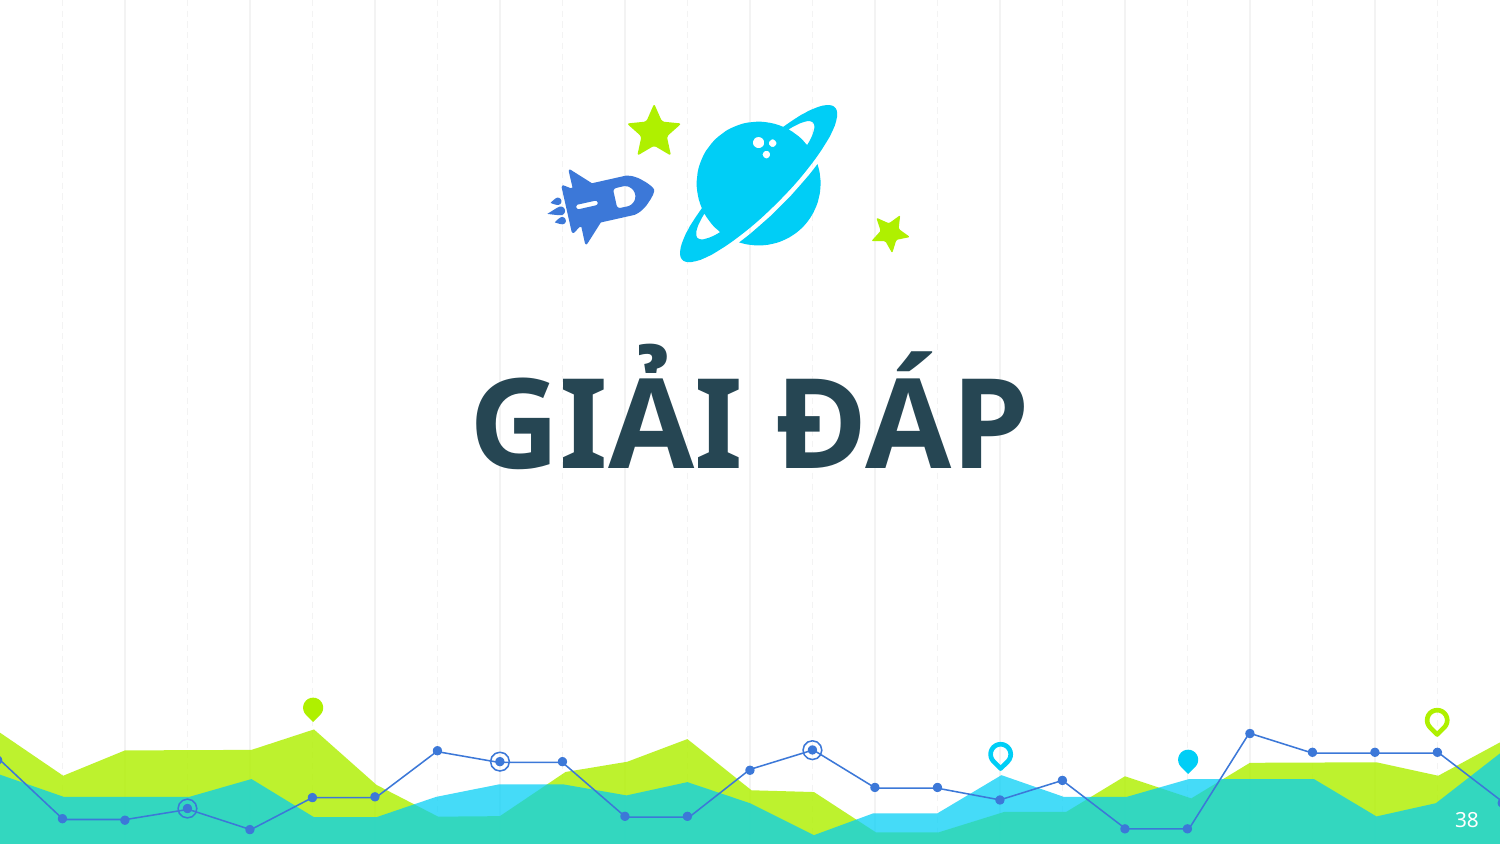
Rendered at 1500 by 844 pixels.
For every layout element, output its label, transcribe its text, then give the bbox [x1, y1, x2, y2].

text_box [872, 215, 909, 253]
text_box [556, 159, 642, 245]
slide_number 38 [1403, 791, 1494, 844]
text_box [679, 104, 838, 263]
title GIẢI ĐÁP [112, 318, 1388, 509]
text_box [628, 105, 674, 155]
